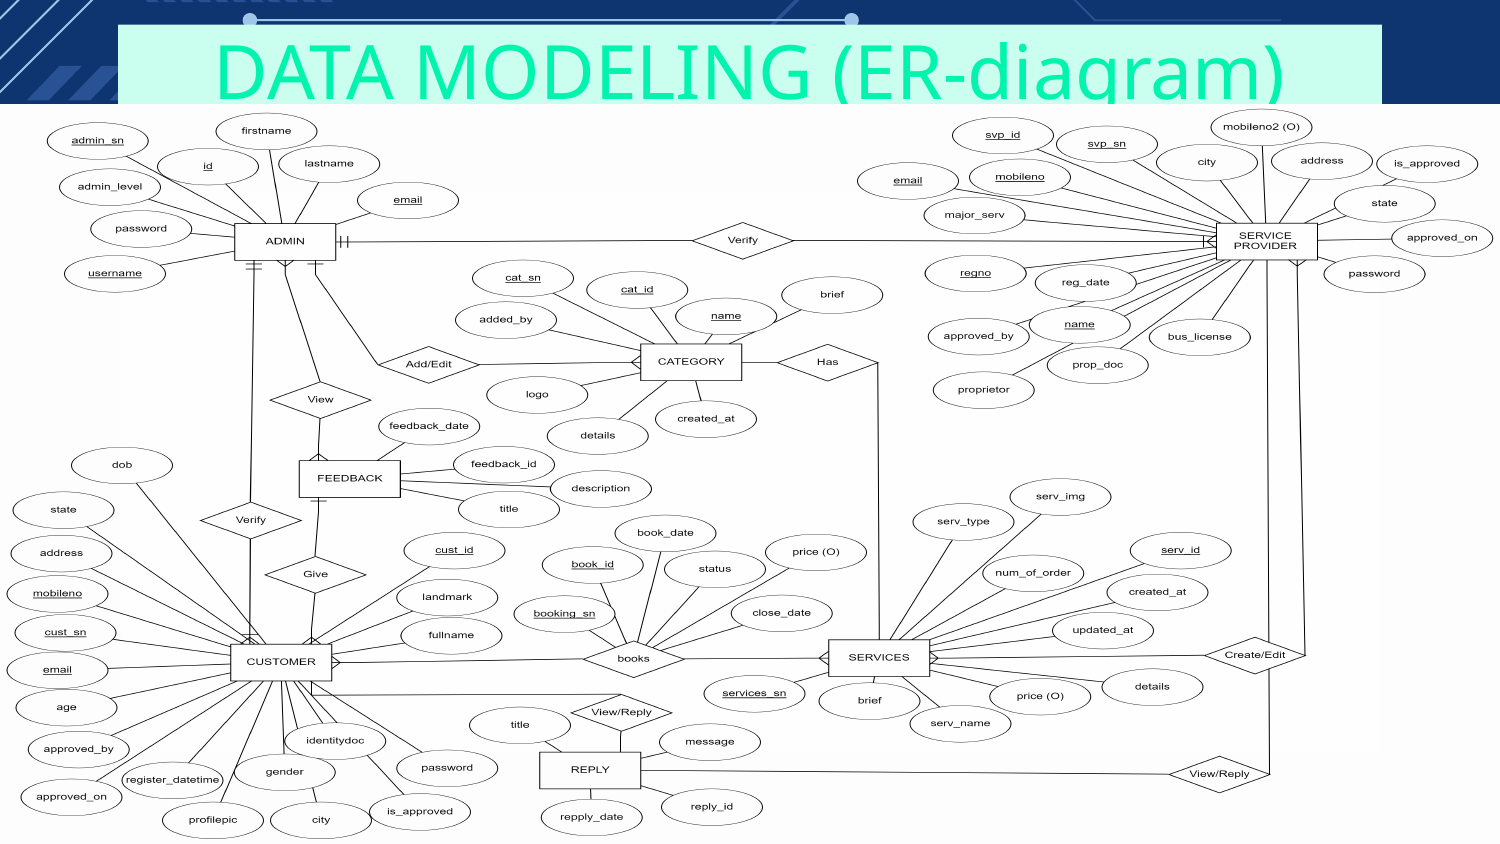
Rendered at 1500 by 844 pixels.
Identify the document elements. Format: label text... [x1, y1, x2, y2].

picture [0, 104, 1500, 844]
title DATA MODELING (ER-diagram) [118, 24, 1382, 103]
